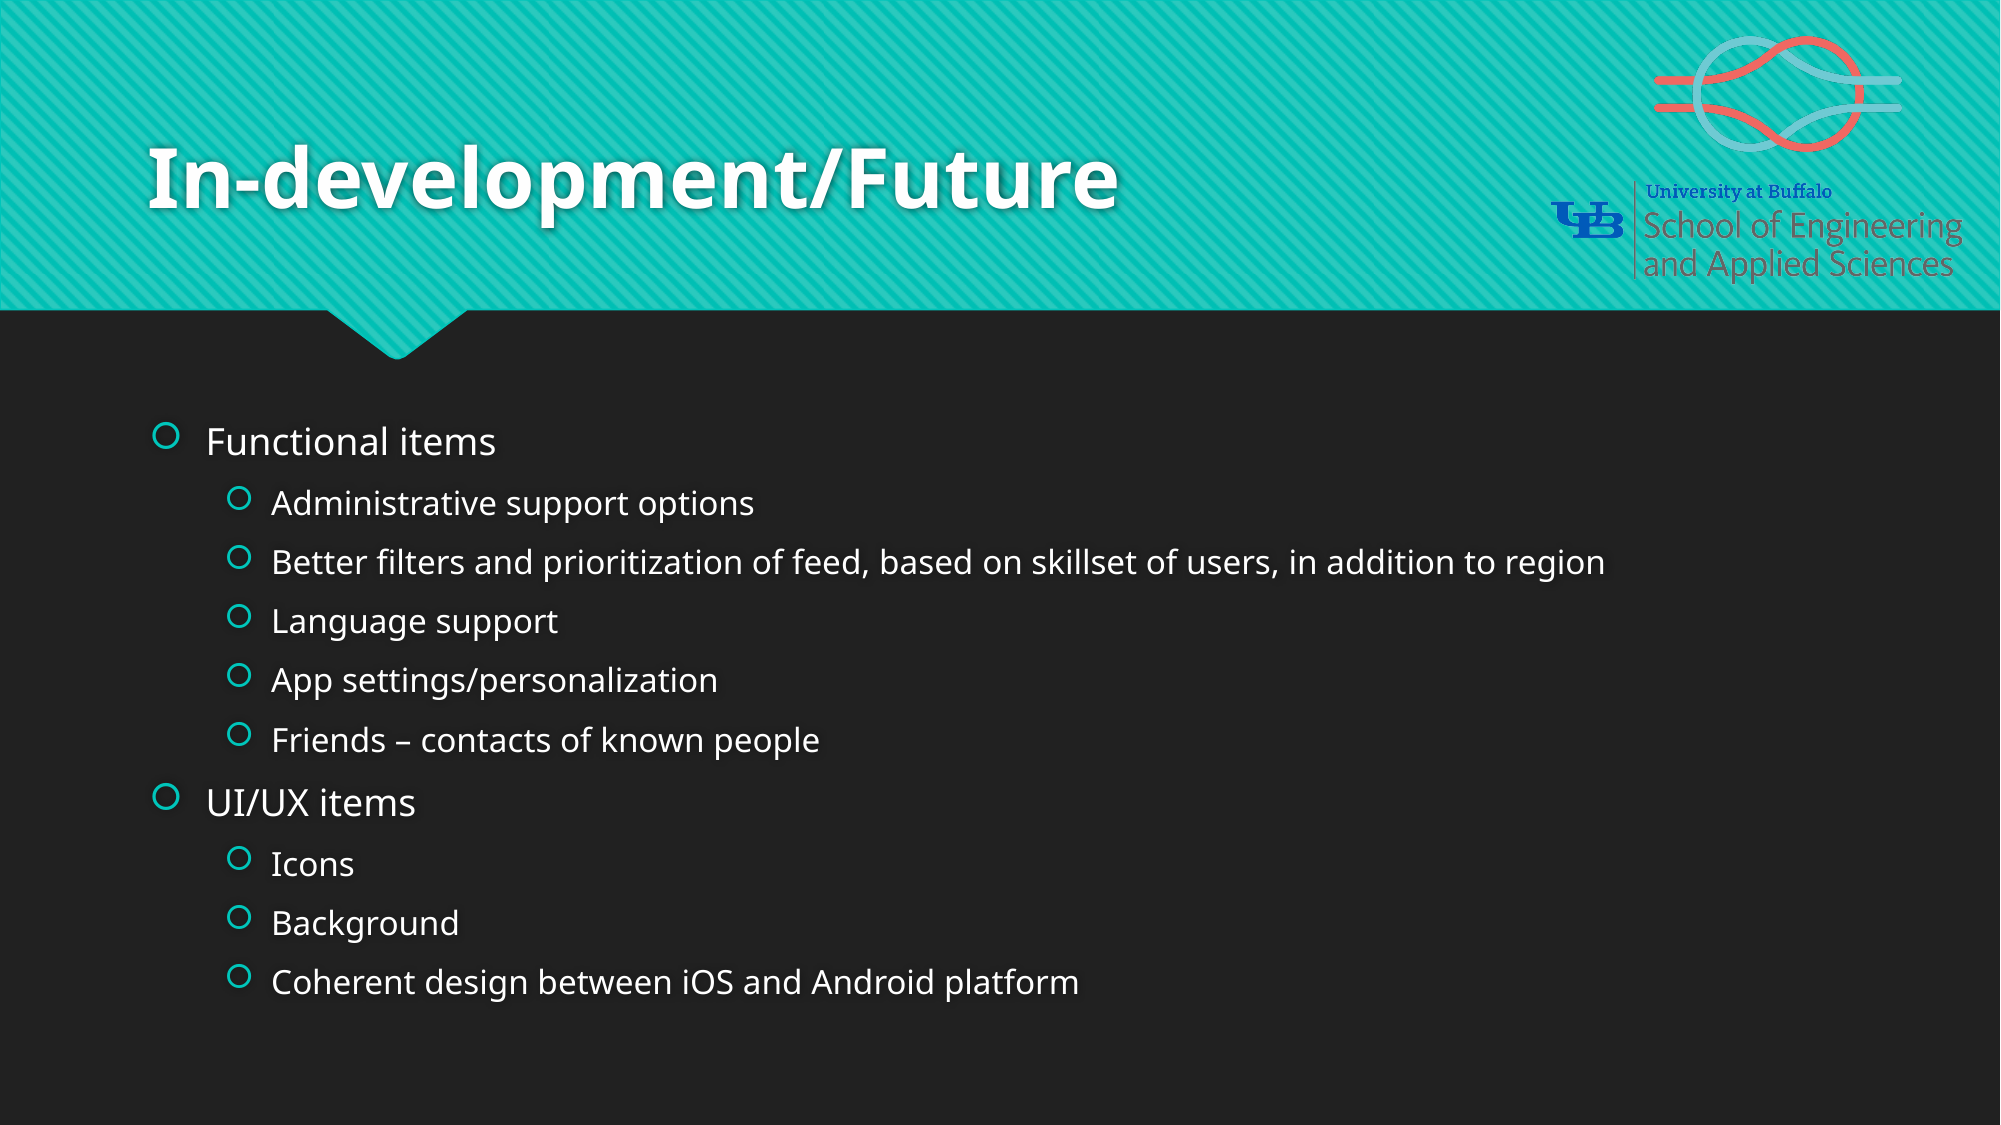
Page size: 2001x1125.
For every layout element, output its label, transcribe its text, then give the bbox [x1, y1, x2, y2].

picture [1654, 36, 1902, 152]
picture [1551, 181, 1963, 285]
list Functional items Administrative support options Better filters and prioritization of feed, based on skillset of users, in addition to region Language support App settings/personalization Friends – contacts of known people UI/UX items Icons Background Coherent design between iOS and Android platform [134, 364, 1866, 1055]
title In-development/Future [132, 73, 1868, 233]
